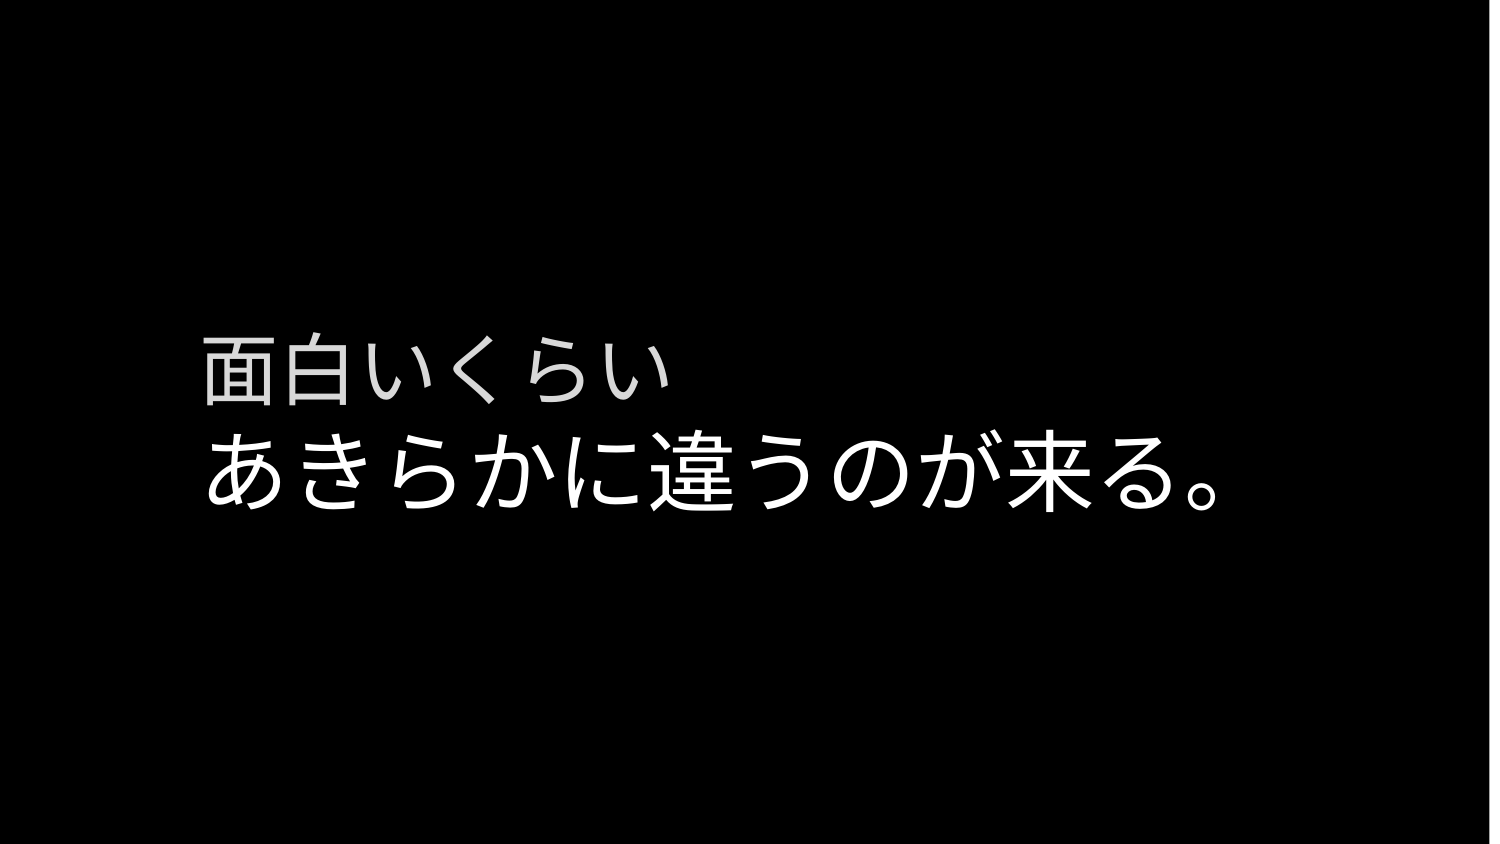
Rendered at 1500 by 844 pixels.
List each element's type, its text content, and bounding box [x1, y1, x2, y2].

text_box [0, 0, 1490, 844]
text_box 面白いくらい あきらかに違うのが来る。 [184, 320, 1295, 523]
